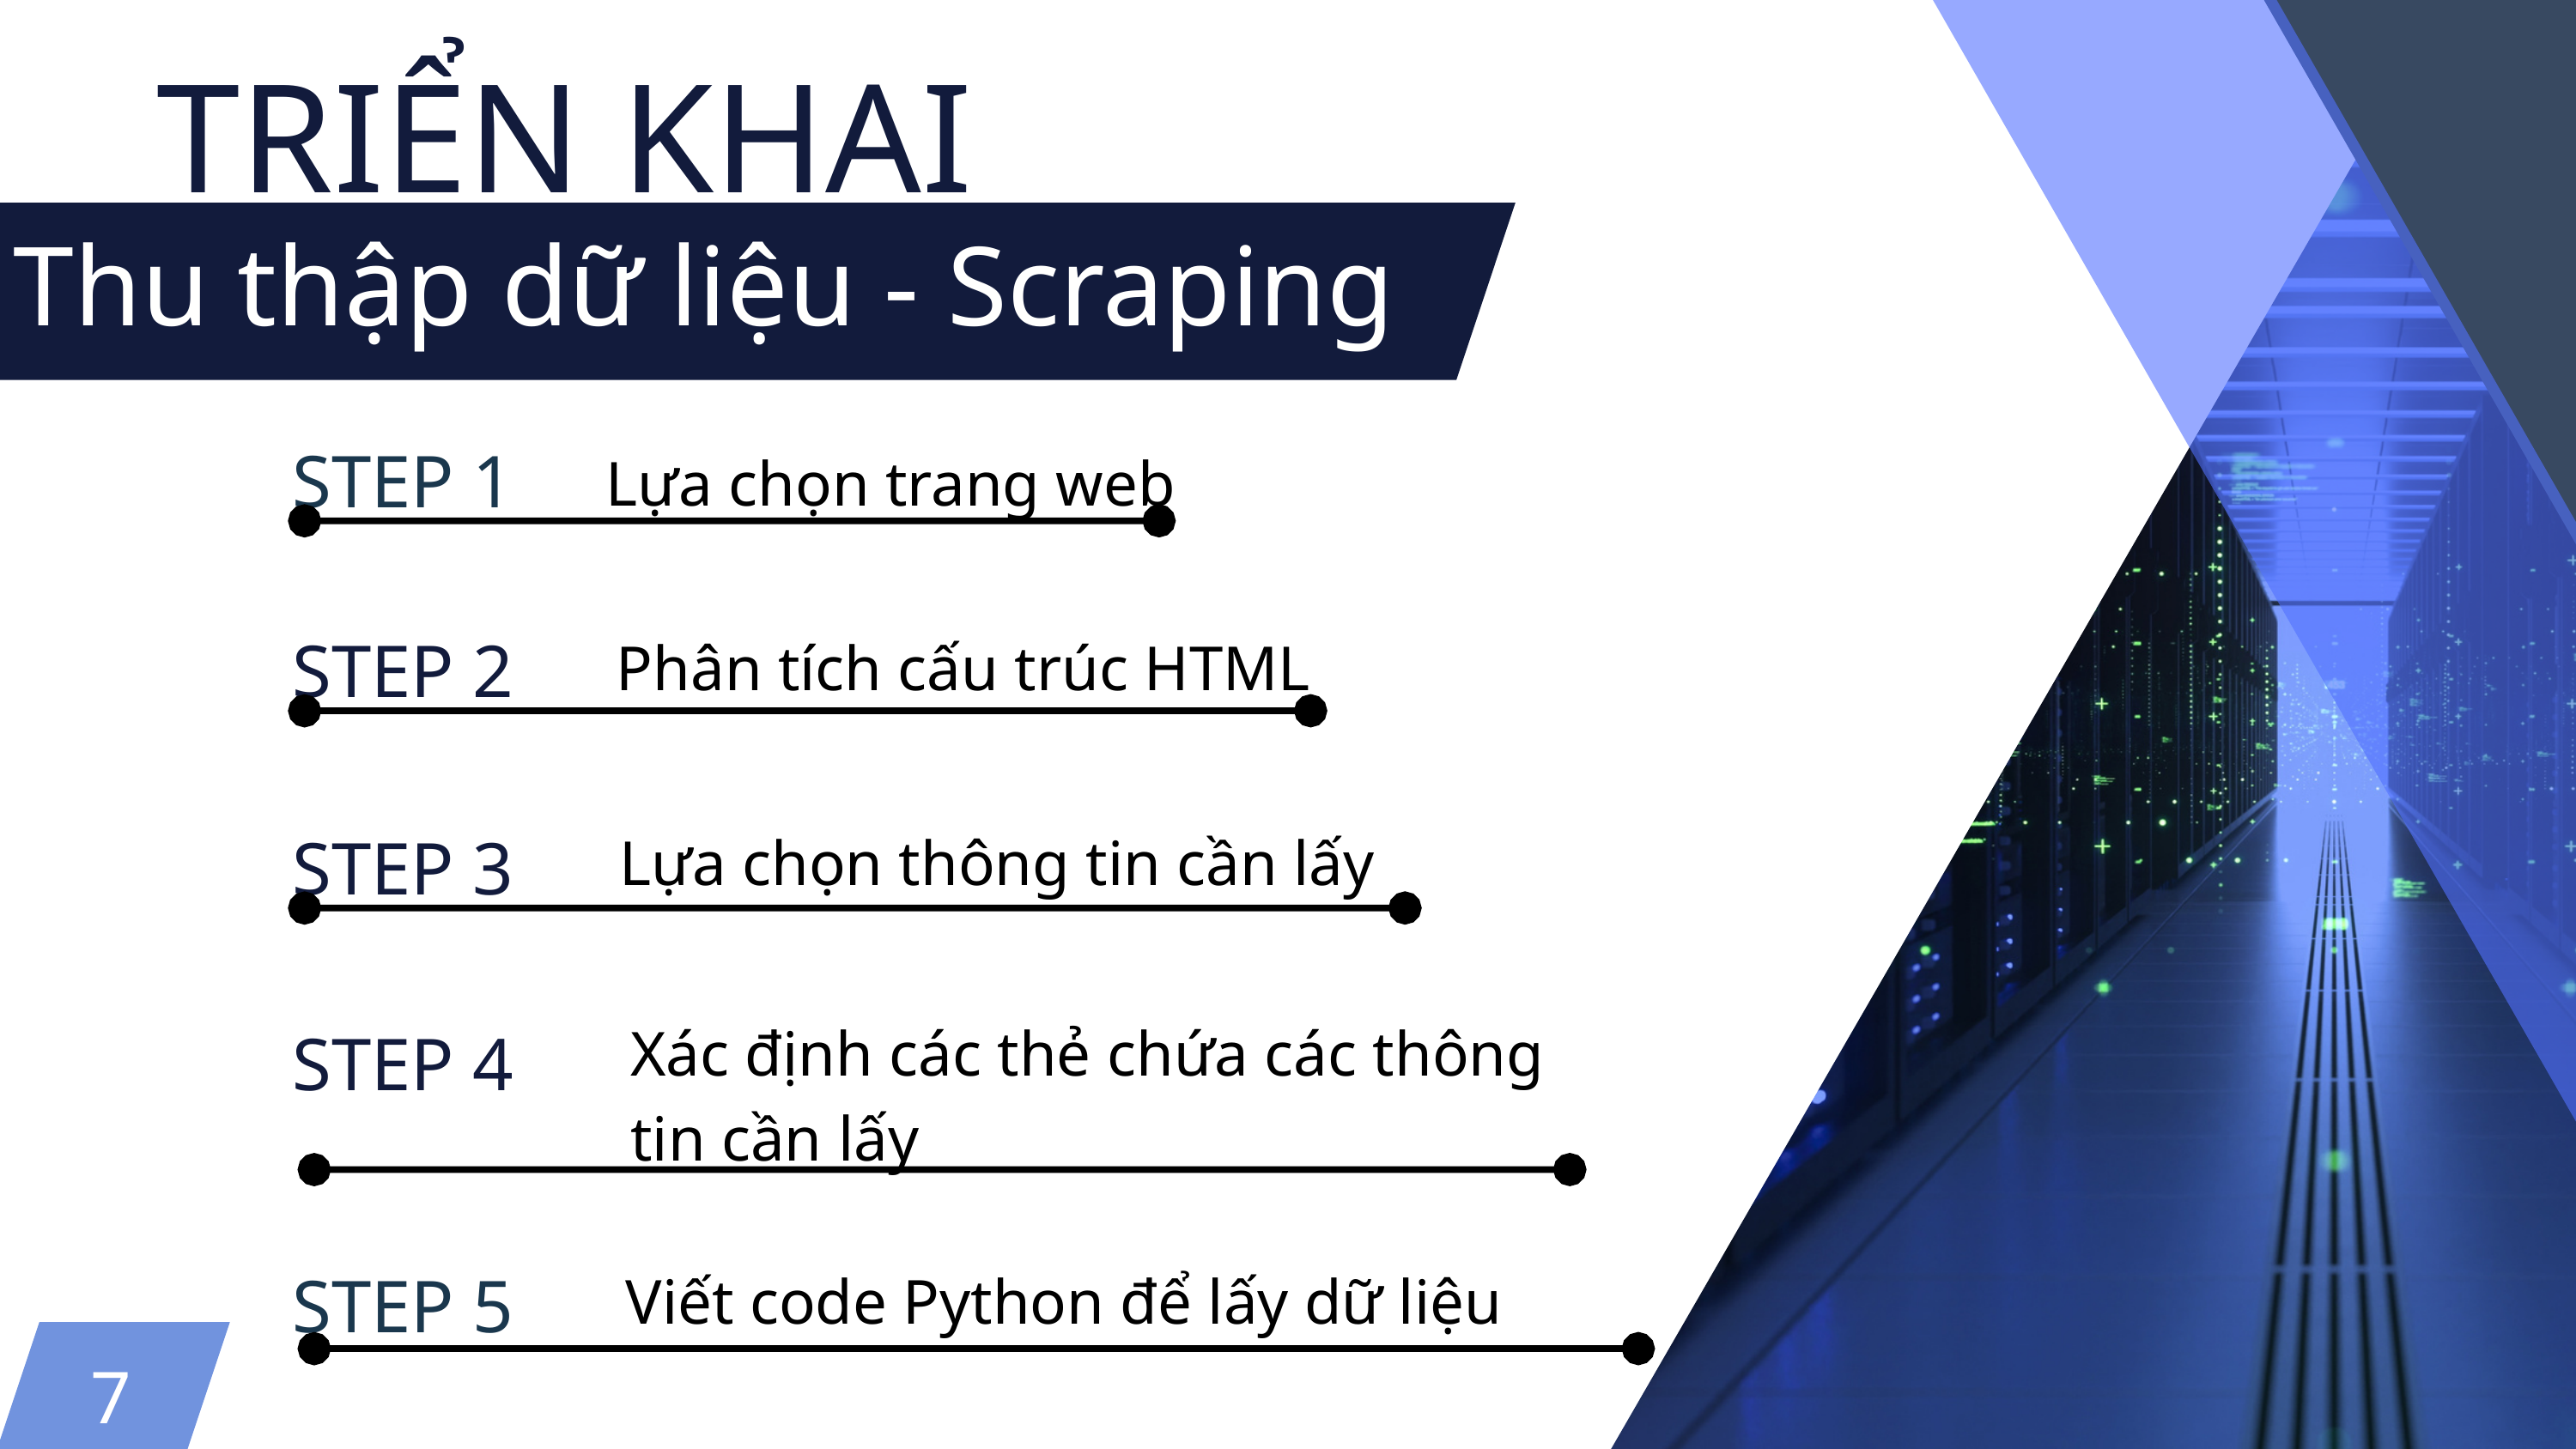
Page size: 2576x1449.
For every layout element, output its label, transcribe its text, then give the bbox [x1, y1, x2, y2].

text_box STEP 3 [292, 823, 591, 910]
text_box Thu thập dữ liệu - Scraping [13, 194, 1543, 348]
text_box Lựa chọn thông tin cần lấy [574, 812, 1437, 898]
text_box [305, 1161, 1579, 1179]
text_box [1589, 18, 2279, 1449]
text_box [0, 1321, 230, 1449]
text_box Viết code Python để lấy dữ liệu [574, 1251, 1571, 1337]
text_box STEP 2 [292, 626, 591, 712]
text_box Phân tích cấu trúc HTML [538, 618, 1406, 704]
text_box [0, 202, 1516, 380]
text_box Xác định các thẻ chứa các thông tin cần lấy [630, 1003, 1585, 1174]
text_box [295, 512, 1169, 530]
text_box [305, 1339, 1585, 1358]
text_box STEP 5 [292, 1260, 591, 1347]
text_box TRIỂN KHAI [156, 12, 1288, 194]
text_box [295, 899, 1414, 918]
text_box [295, 701, 1320, 720]
text_box Lựa chọn trang web [471, 433, 1311, 518]
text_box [2282, 0, 2576, 1449]
text_box STEP 4 [292, 1019, 591, 1106]
text_box STEP 1 [292, 436, 591, 523]
